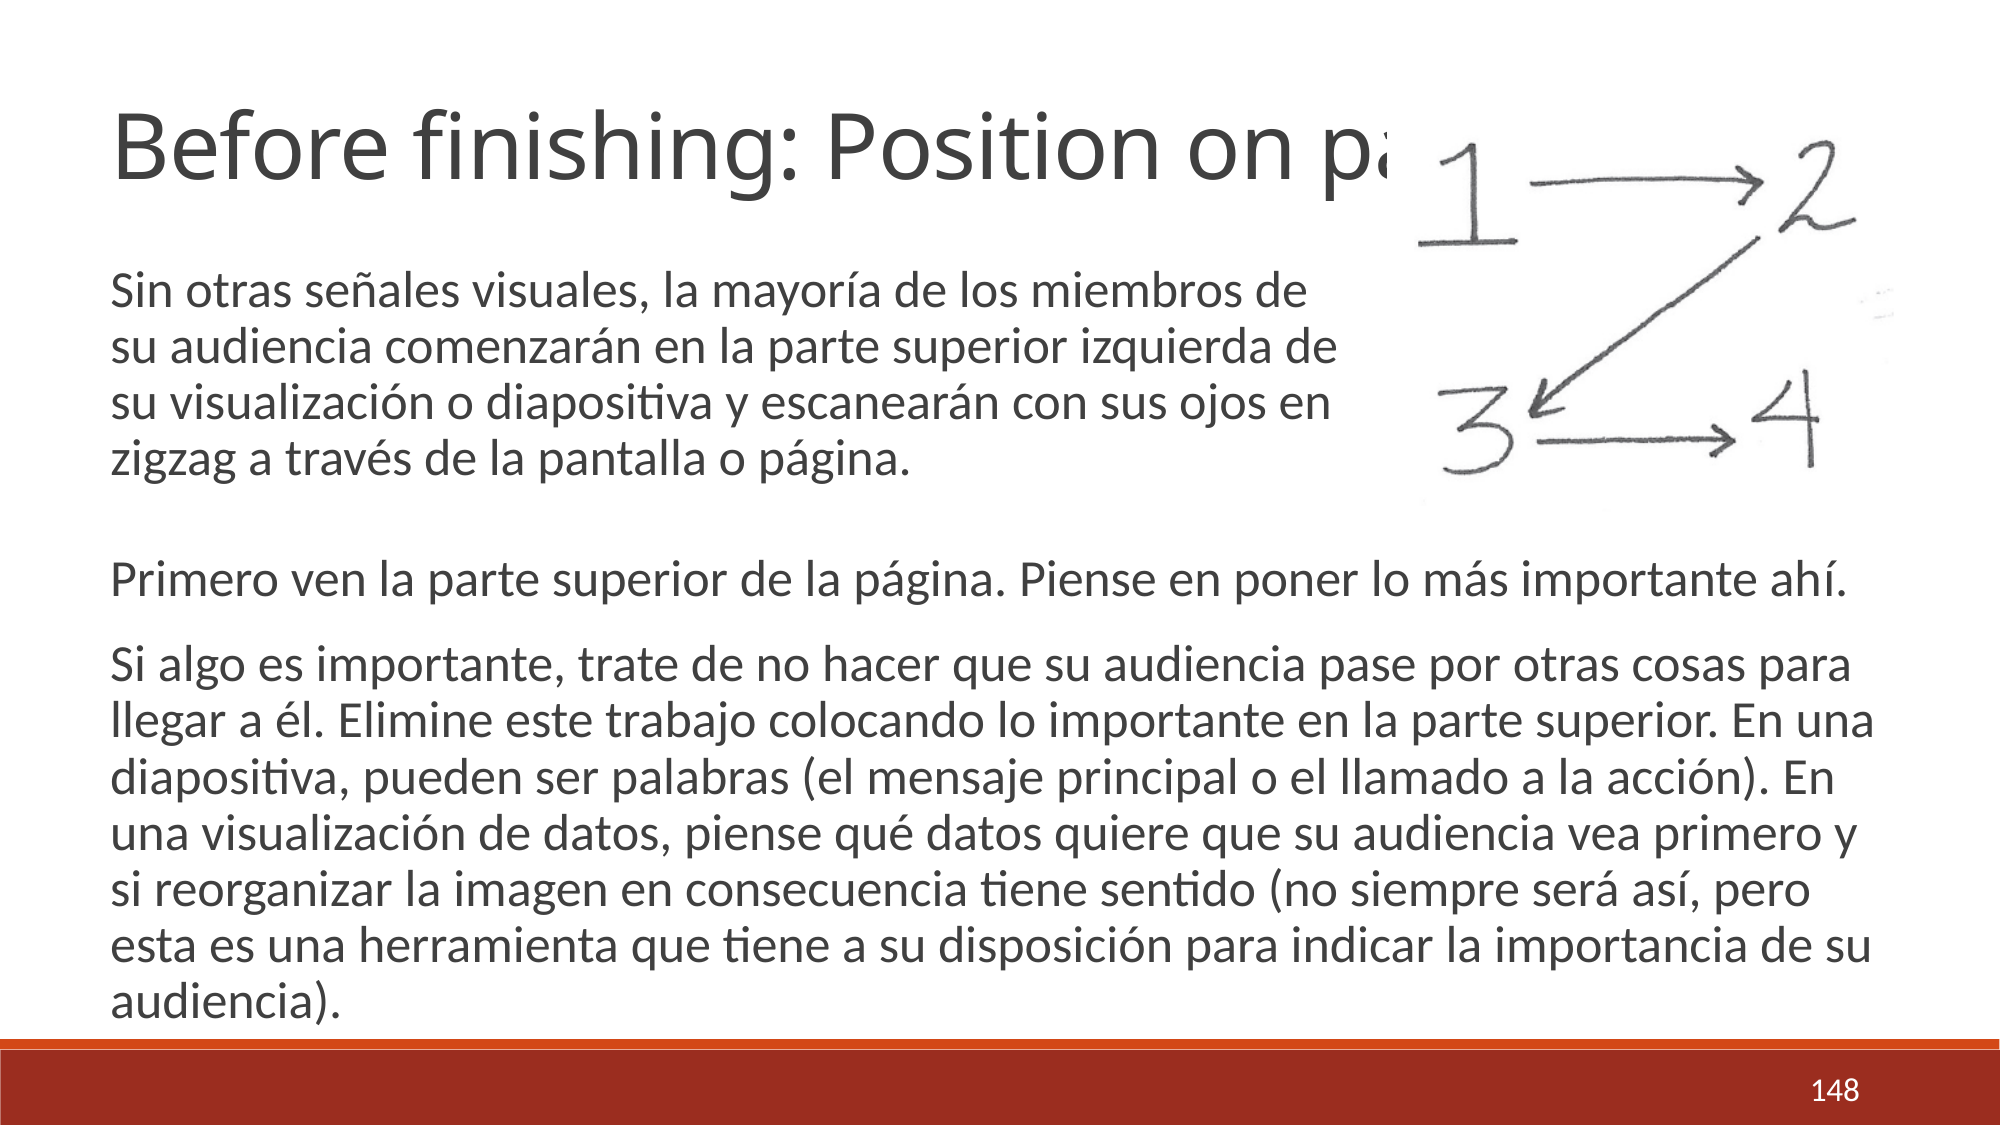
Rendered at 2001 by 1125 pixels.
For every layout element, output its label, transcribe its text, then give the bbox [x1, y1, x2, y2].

picture [1387, 97, 1926, 516]
text_box Sin otras señales visuales, la mayoría de los miembros de su audiencia comenzarán en la parte superior izquierda de su visualización o diapositiva y escanearán con sus ojos en zigzag a través de la pantalla o página. [95, 254, 1354, 544]
text_box Before finishing: Position on page [95, 97, 1386, 333]
text_box Primero ven la parte superior de la página. Piense en poner lo más importante ahí. Si algo es importante, trate de no hacer que su audiencia pase por otras cosas para llegar a él. Elimine este trabajo colocando lo importante en la parte superior. En una diapositiva, pueden ser palabras (el mensaje principal o el llamado a la acción). En una visualización de datos, piense qué datos quiere que su audiencia vea primero y si reorganizar la imagen en consecuencia tiene sentido (no siempre será así, pero esta es una herramienta que tiene a su disposición para indicar la importancia de su audiencia). [95, 544, 1906, 1125]
